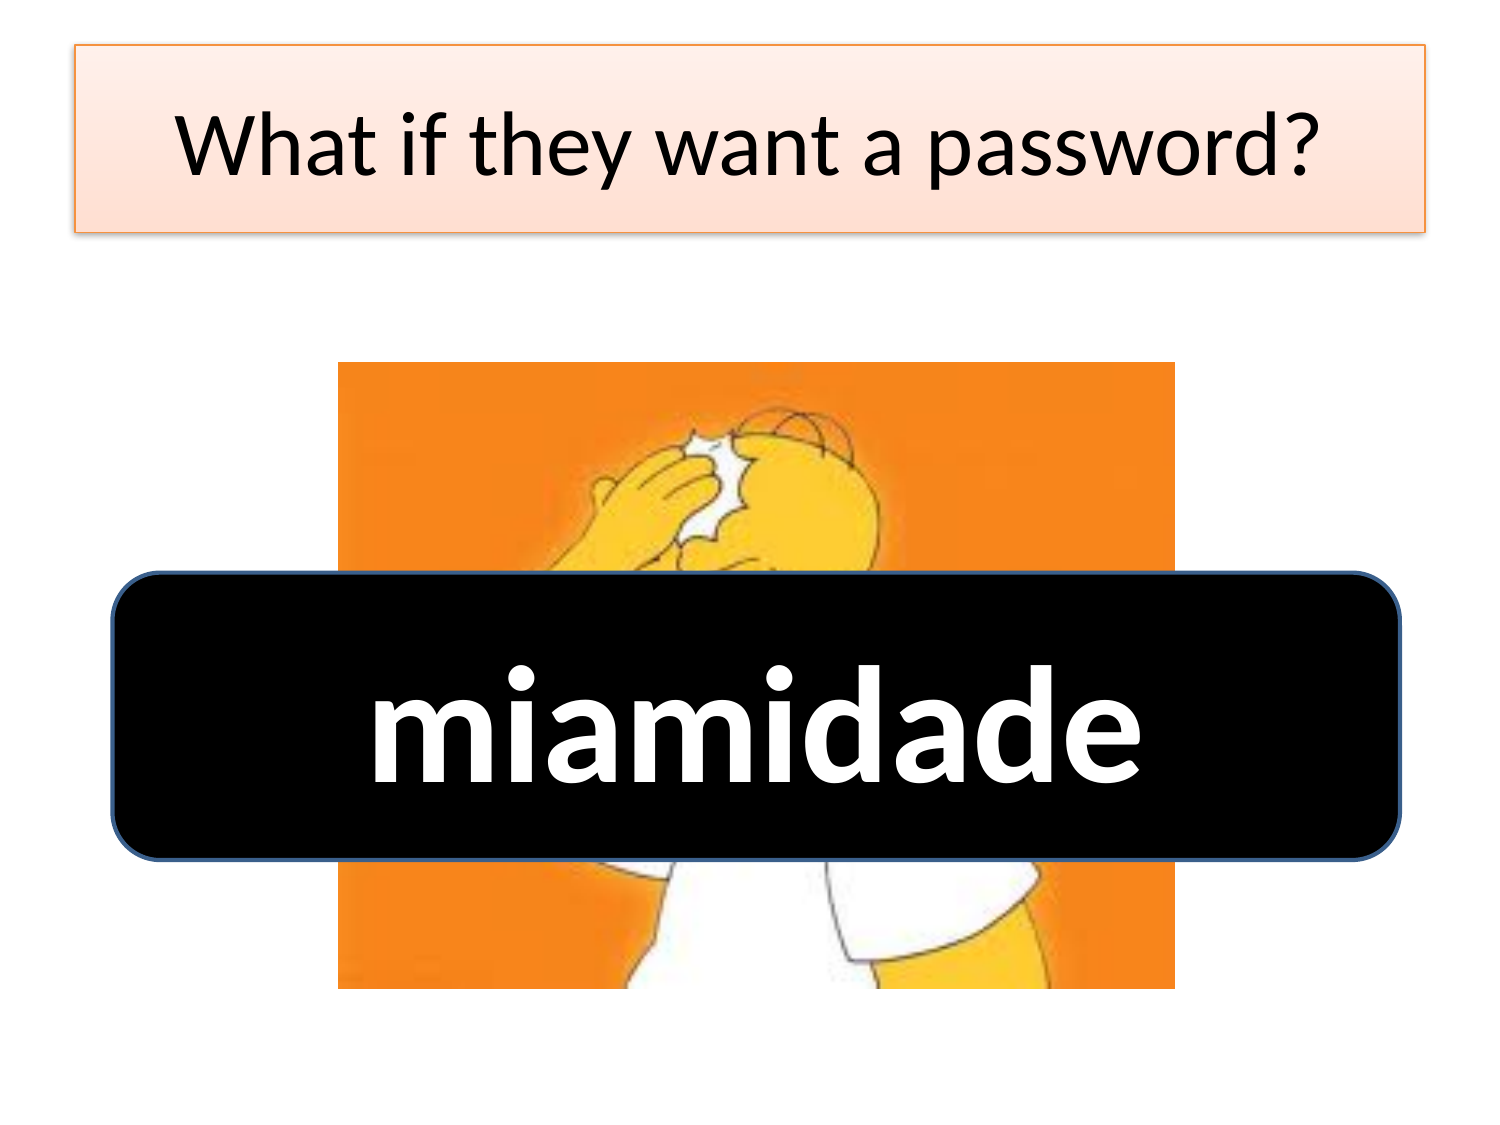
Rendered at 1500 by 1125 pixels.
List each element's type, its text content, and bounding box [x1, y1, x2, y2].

title What if they want a password? [74, 44, 1426, 233]
text_box miamidade [1180, 570, 1403, 863]
picture [337, 362, 1175, 990]
text_box miamidade [110, 570, 332, 863]
